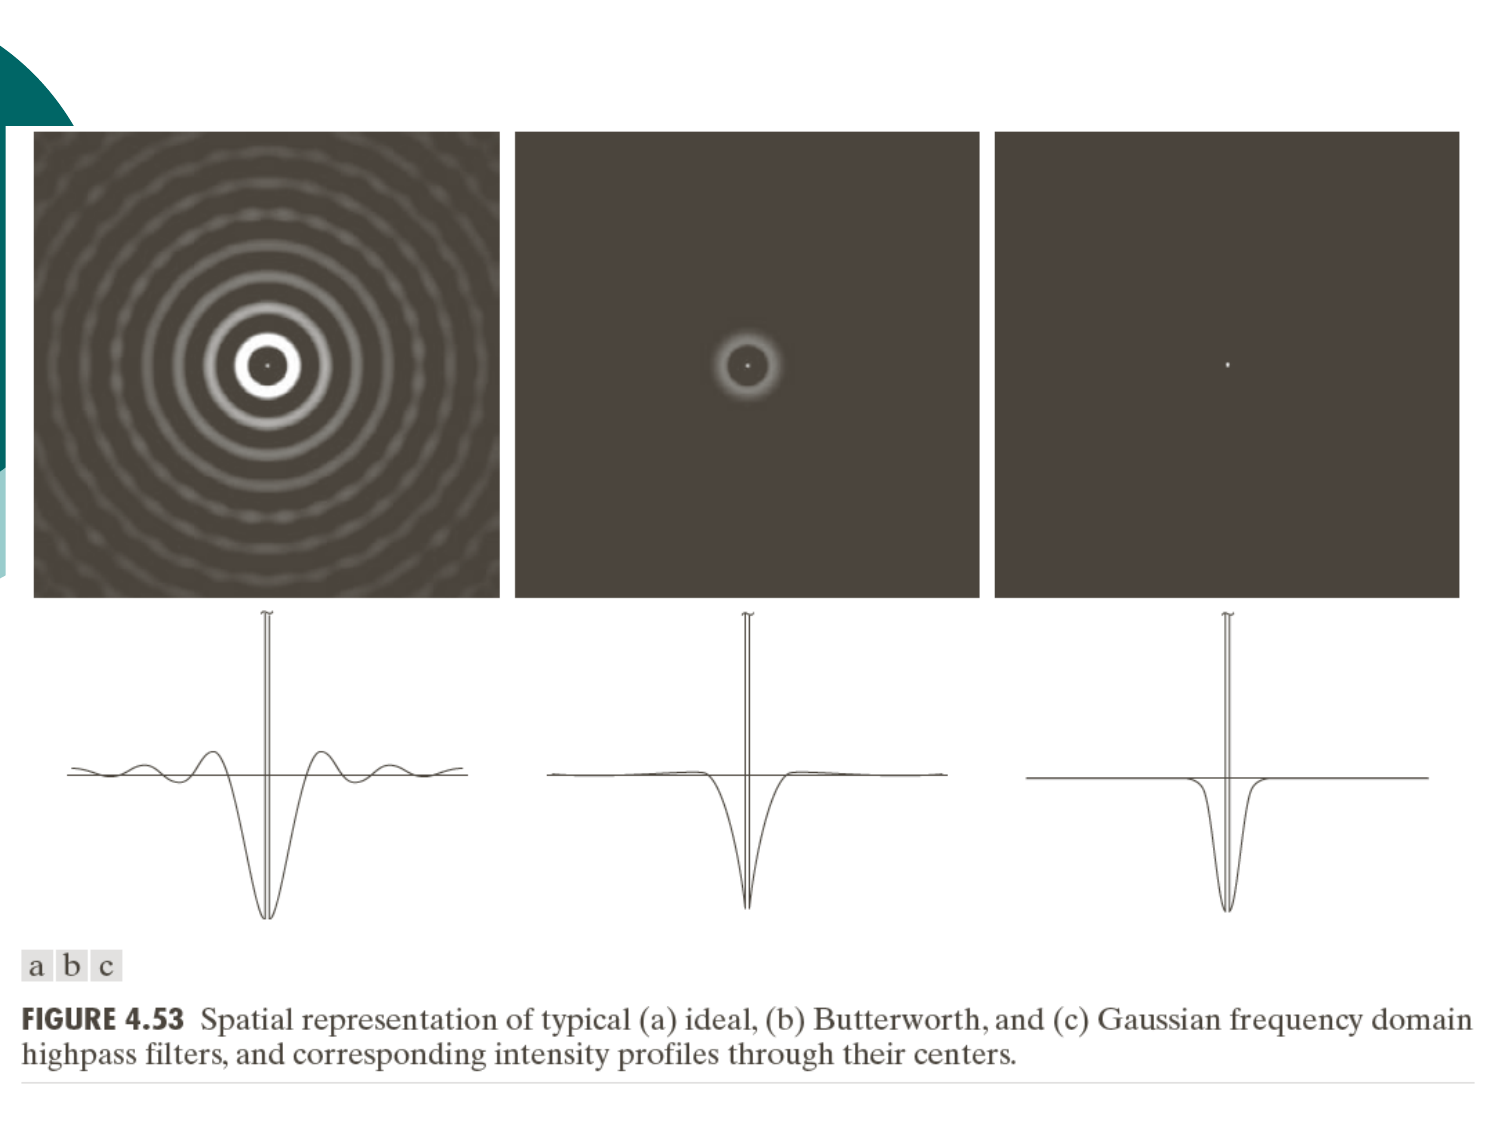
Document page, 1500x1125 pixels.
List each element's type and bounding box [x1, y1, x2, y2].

picture [5, 125, 1488, 1091]
